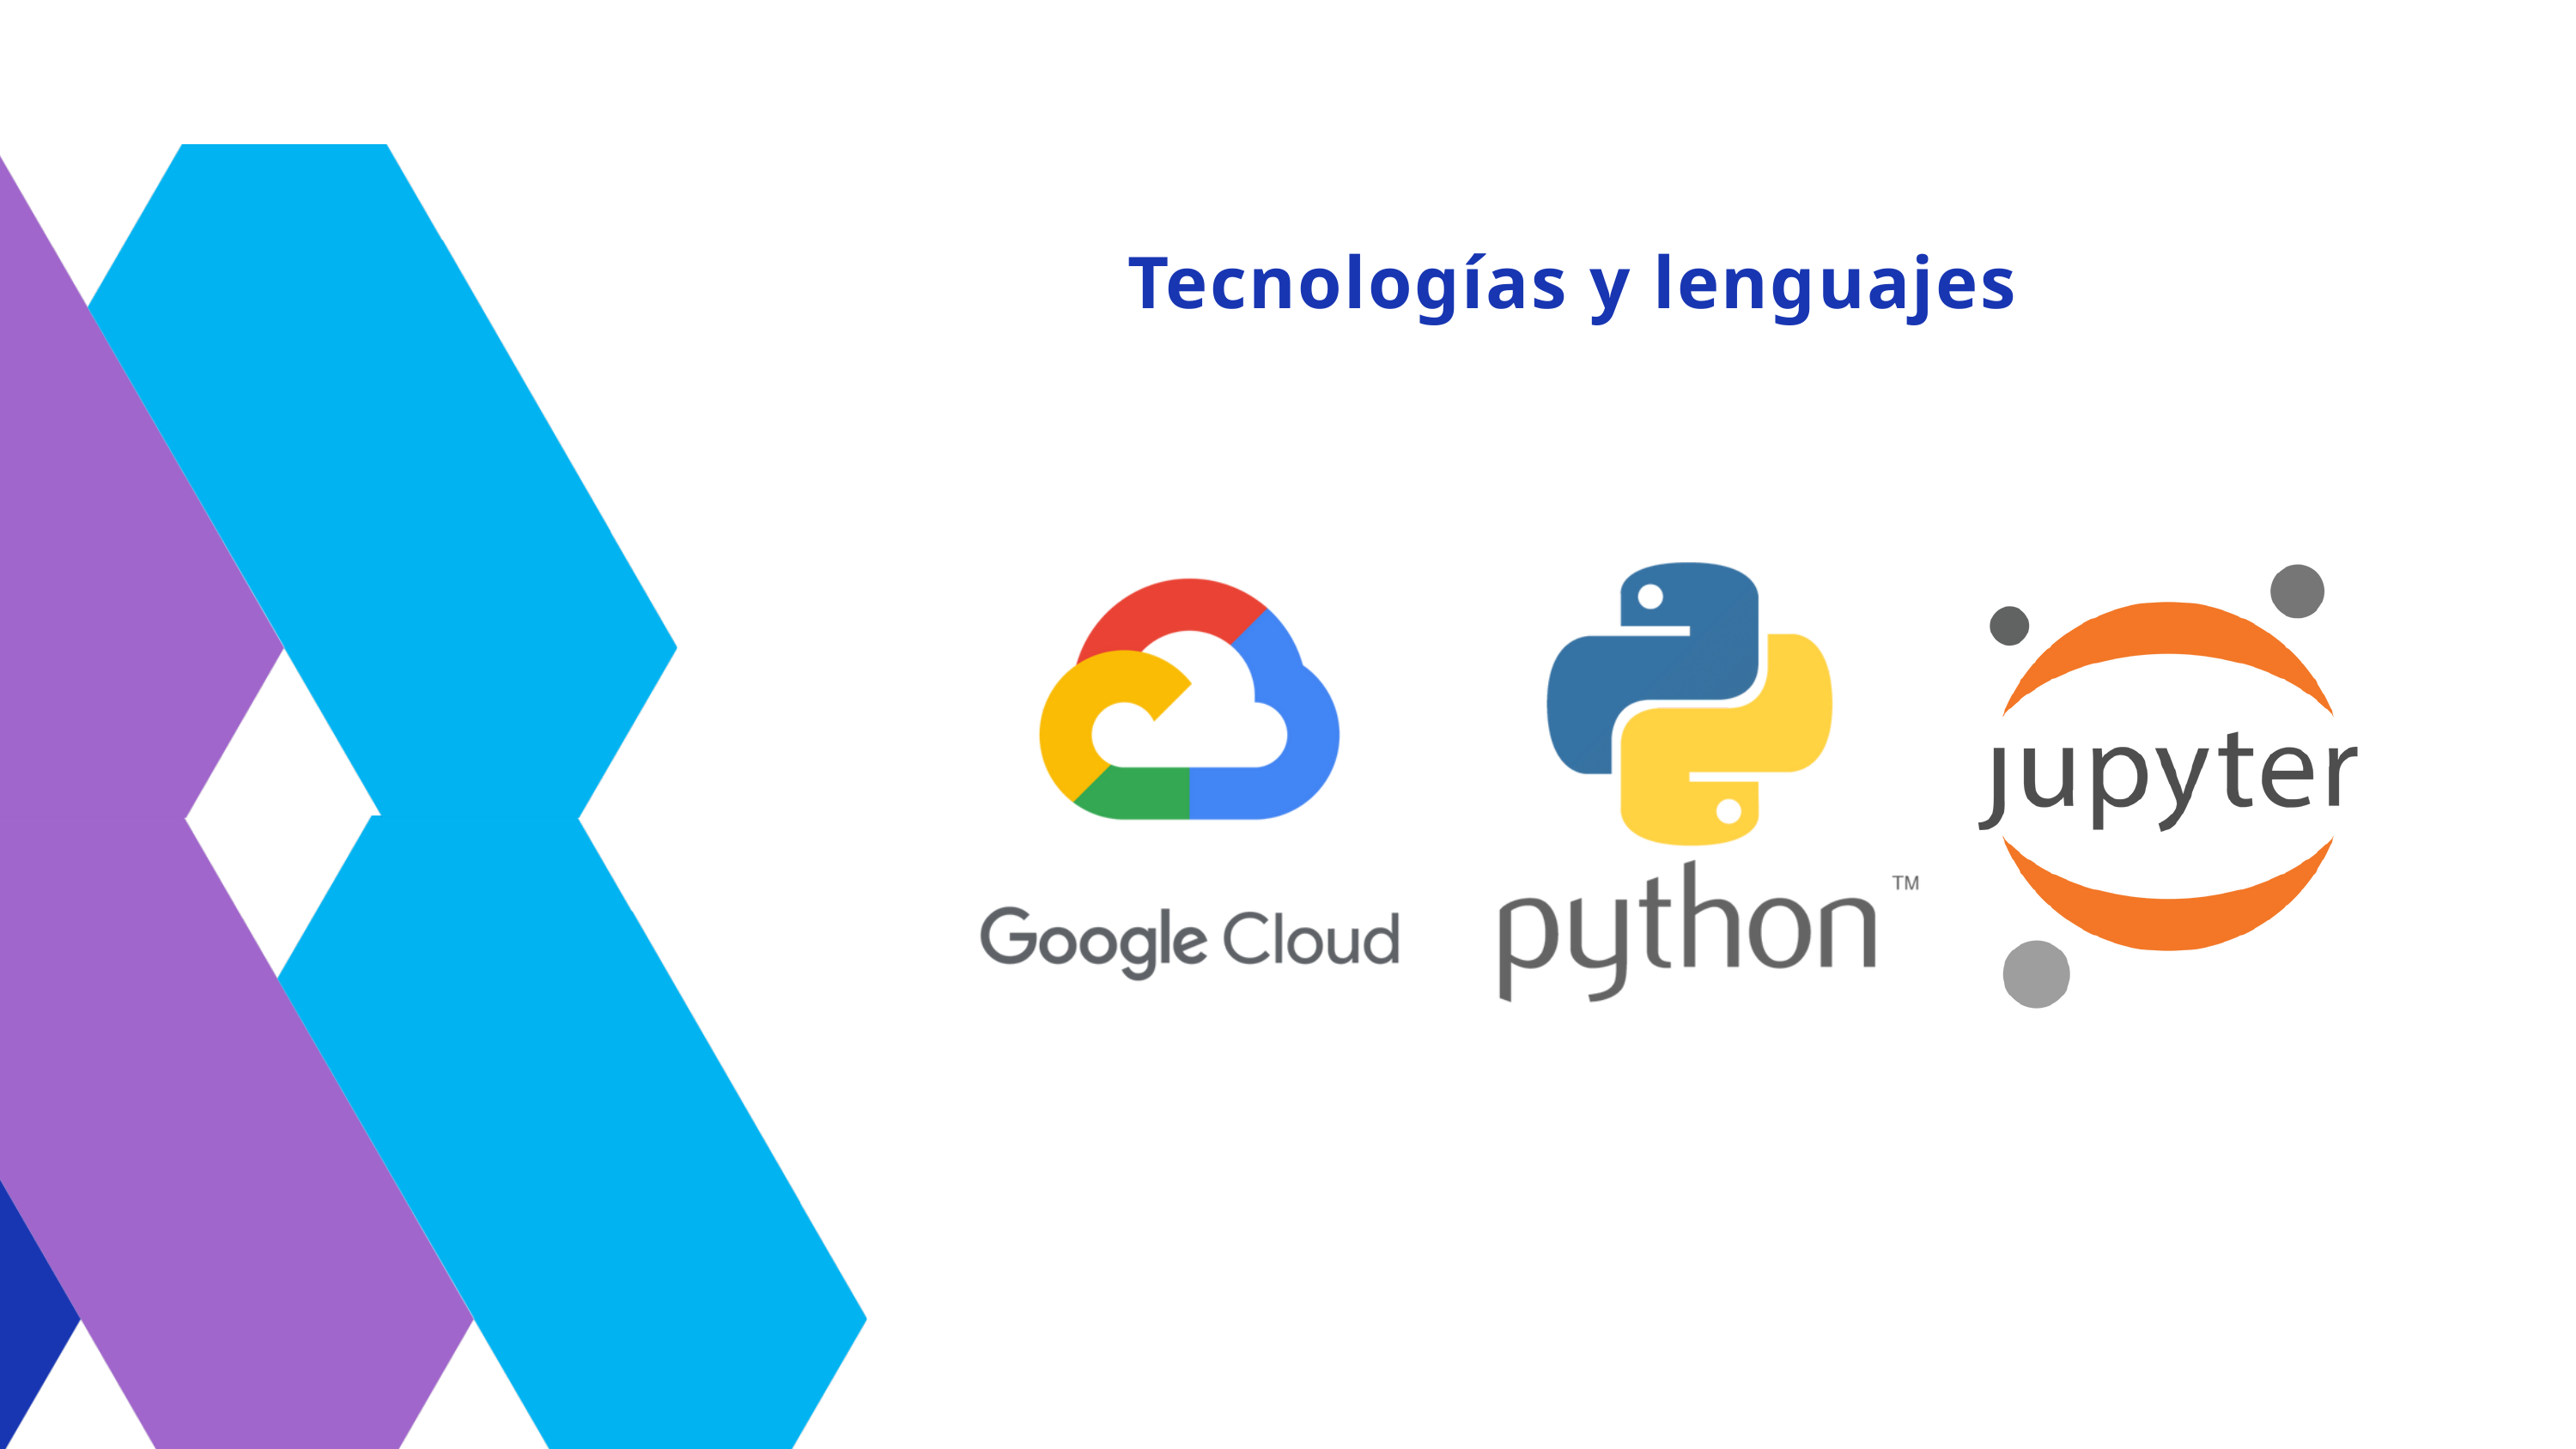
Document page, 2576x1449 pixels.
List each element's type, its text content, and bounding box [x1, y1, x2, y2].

text_box [1482, 558, 1941, 1010]
text_box [1973, 558, 2364, 1010]
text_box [0, 144, 867, 1449]
text_box Tecnologías y lenguajes [869, 237, 2409, 324]
text_box [957, 558, 1438, 1010]
